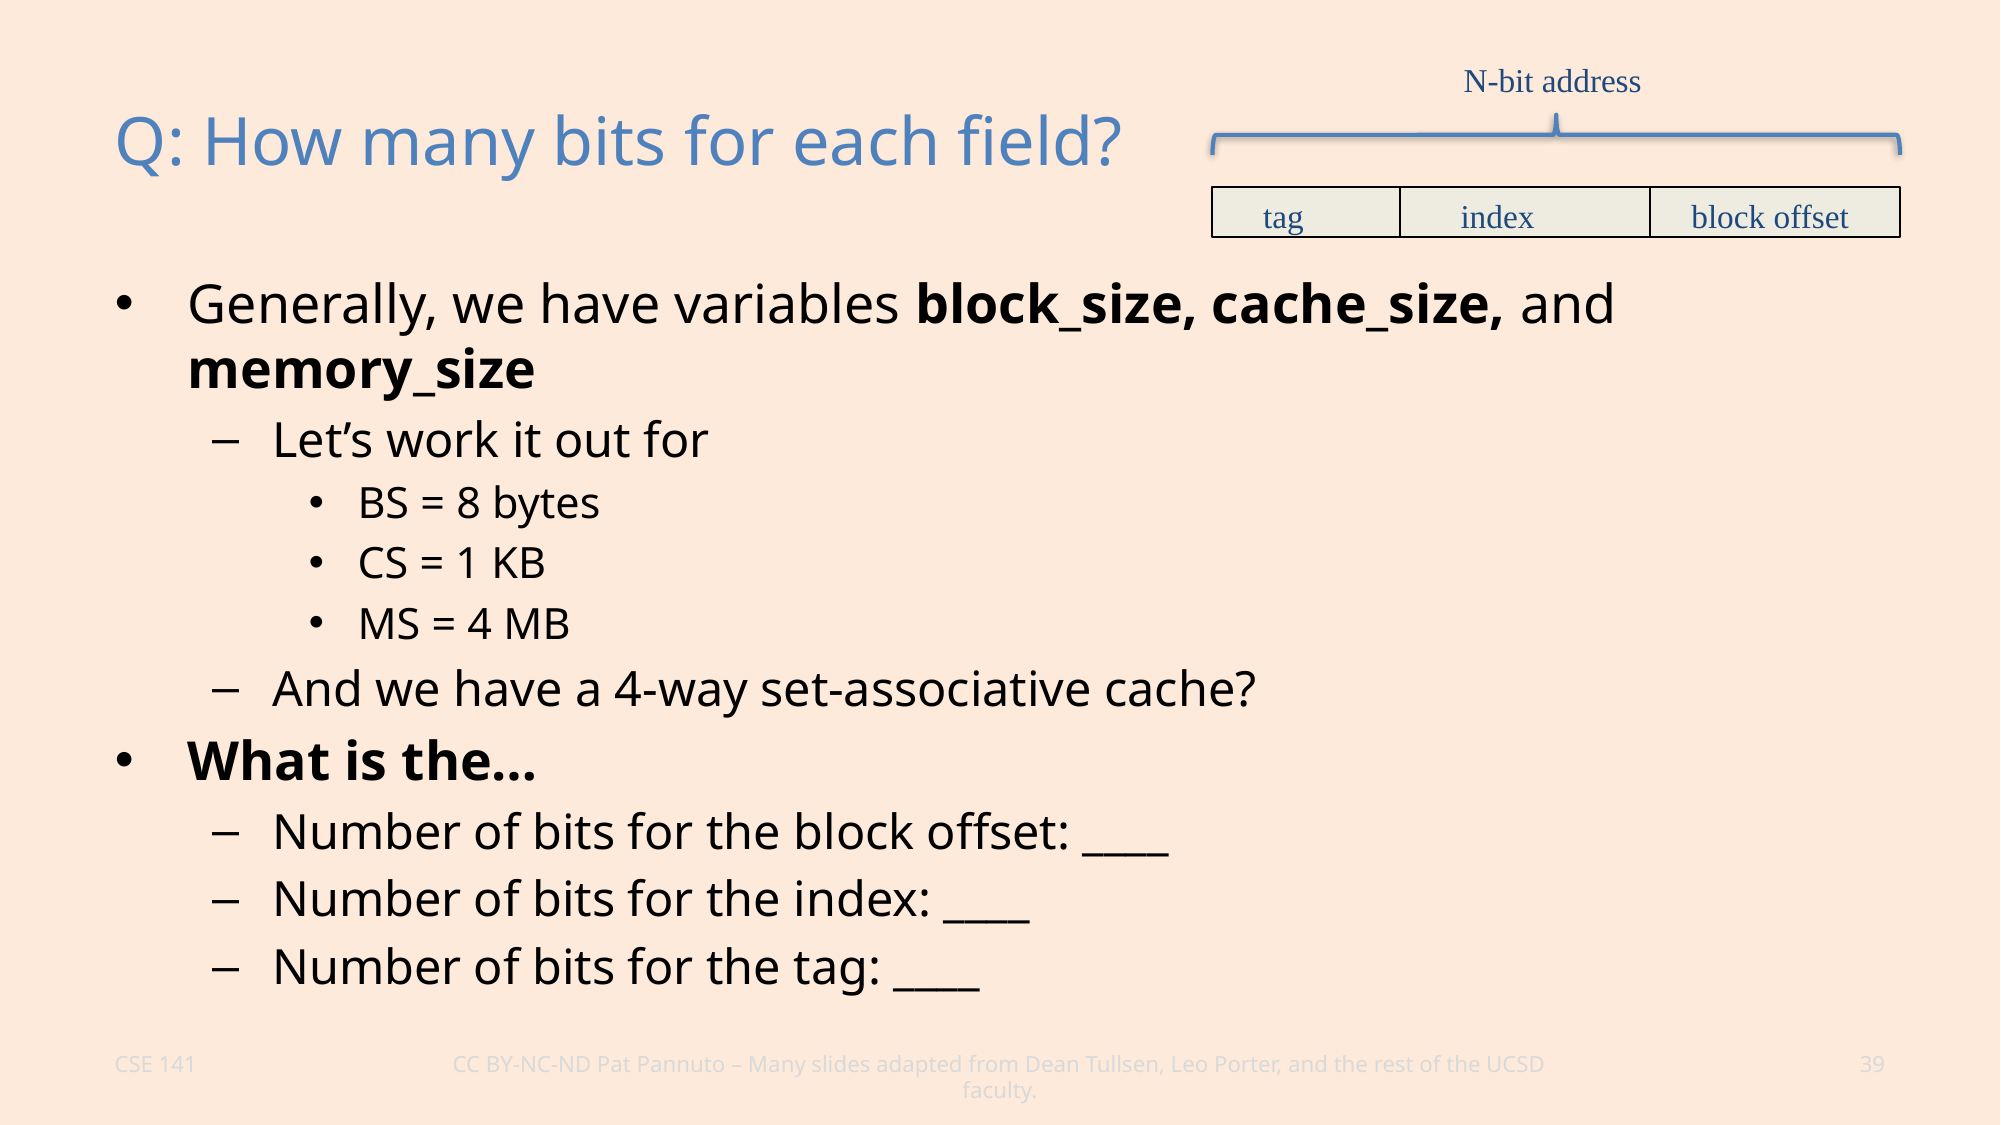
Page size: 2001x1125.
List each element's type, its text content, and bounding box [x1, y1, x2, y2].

text_box tag index block offset [1654, 233, 1900, 238]
list Generally, we have variables block_size, cache_size, and memory_size Let’s work it out for BS = 8 bytes CS = 1 KB MS = 4 MB And we have a 4-way set-associative cache? What is the… Number of bits for the block offset: ____ Number of bits for the index: ____ Number of bits for the tag: ____ [99, 262, 1900, 1005]
text_box tag index block offset [1212, 233, 1395, 238]
text_box tag index block offset [1404, 233, 1645, 238]
title Q: How many bits for each field? [99, 45, 1900, 233]
